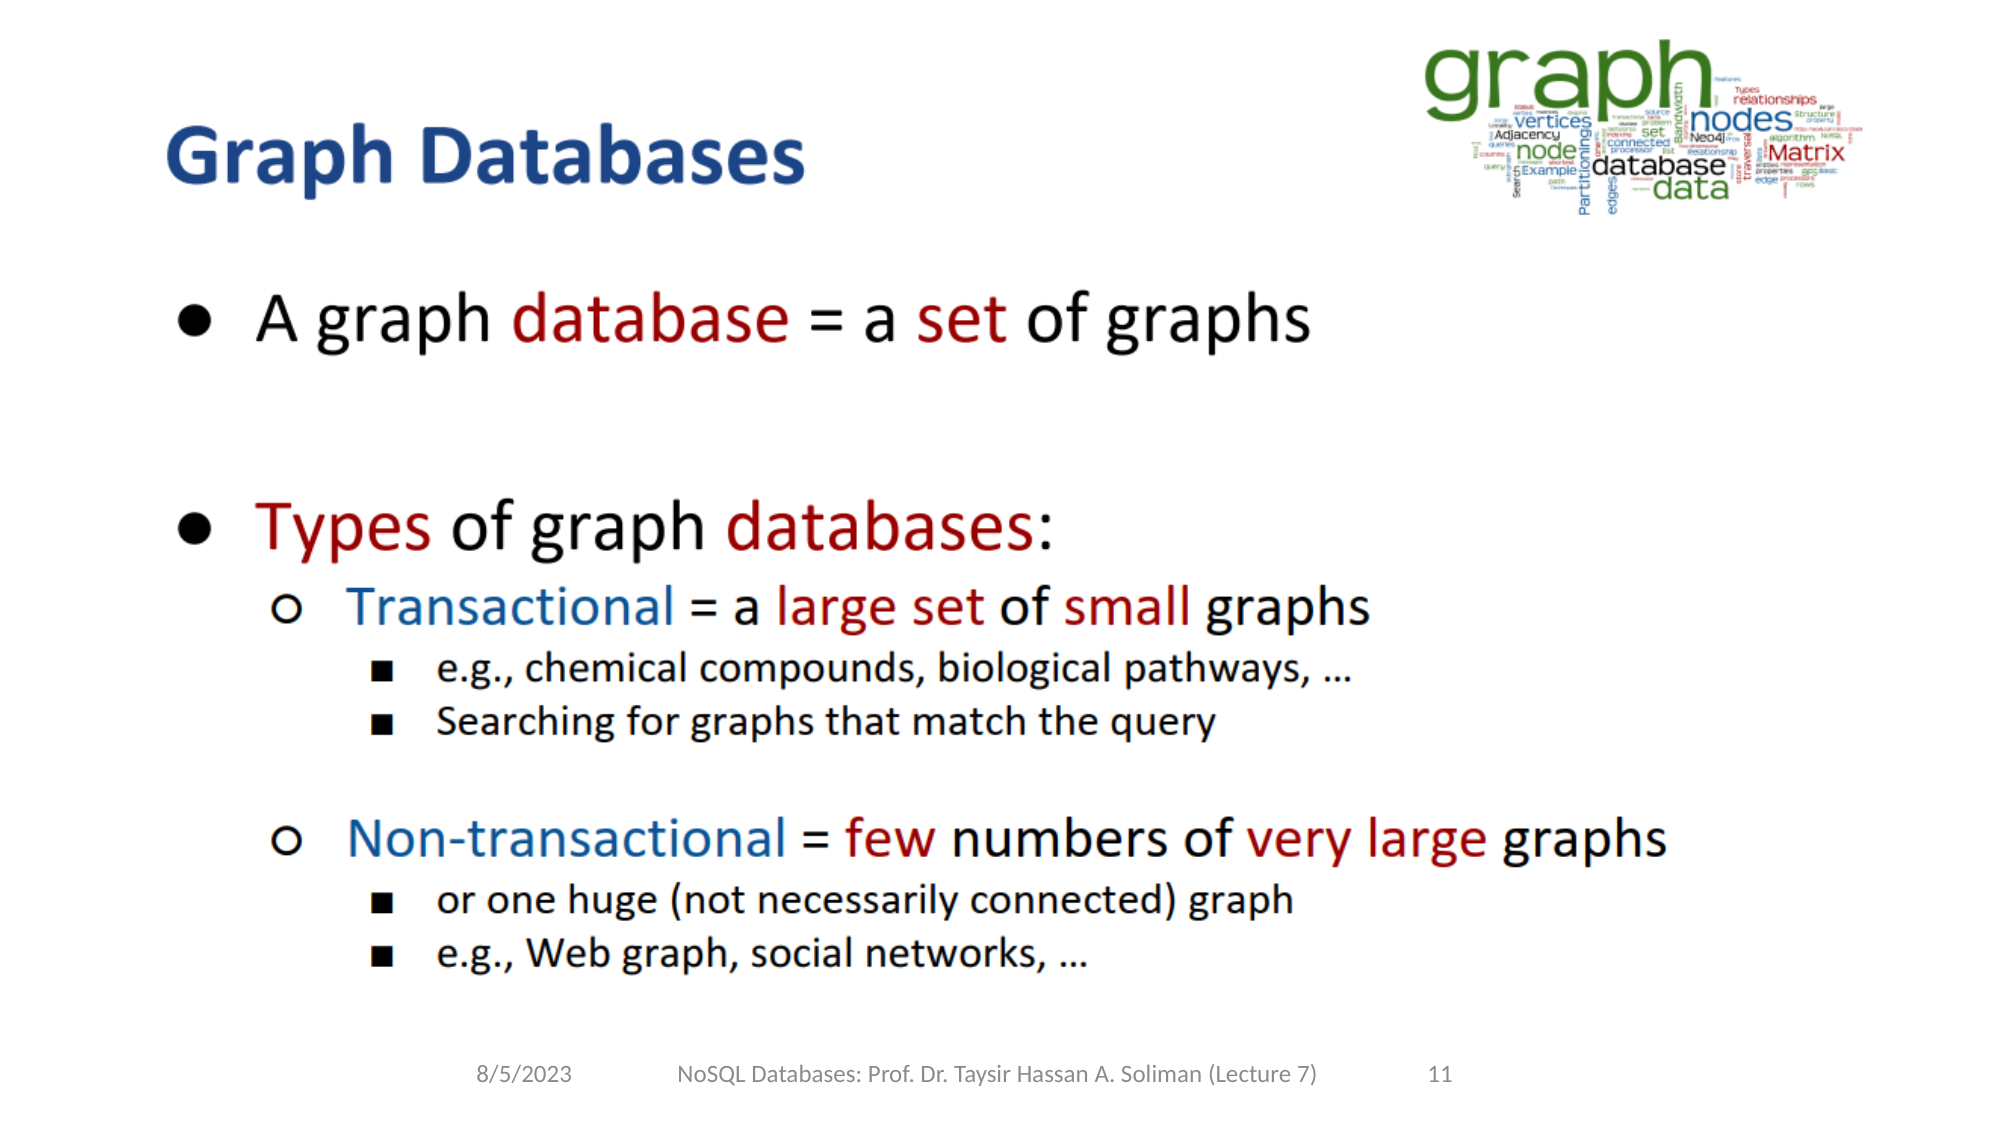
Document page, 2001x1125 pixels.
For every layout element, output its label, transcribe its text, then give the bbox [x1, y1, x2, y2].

picture [95, 36, 1863, 1026]
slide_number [137, 1042, 588, 1103]
slide_number 11 [1412, 1042, 1863, 1103]
footer NoSQL Databases: Prof. Dr. Taysir Hassan A. Soliman (Lecture 7) [662, 1042, 1338, 1103]
